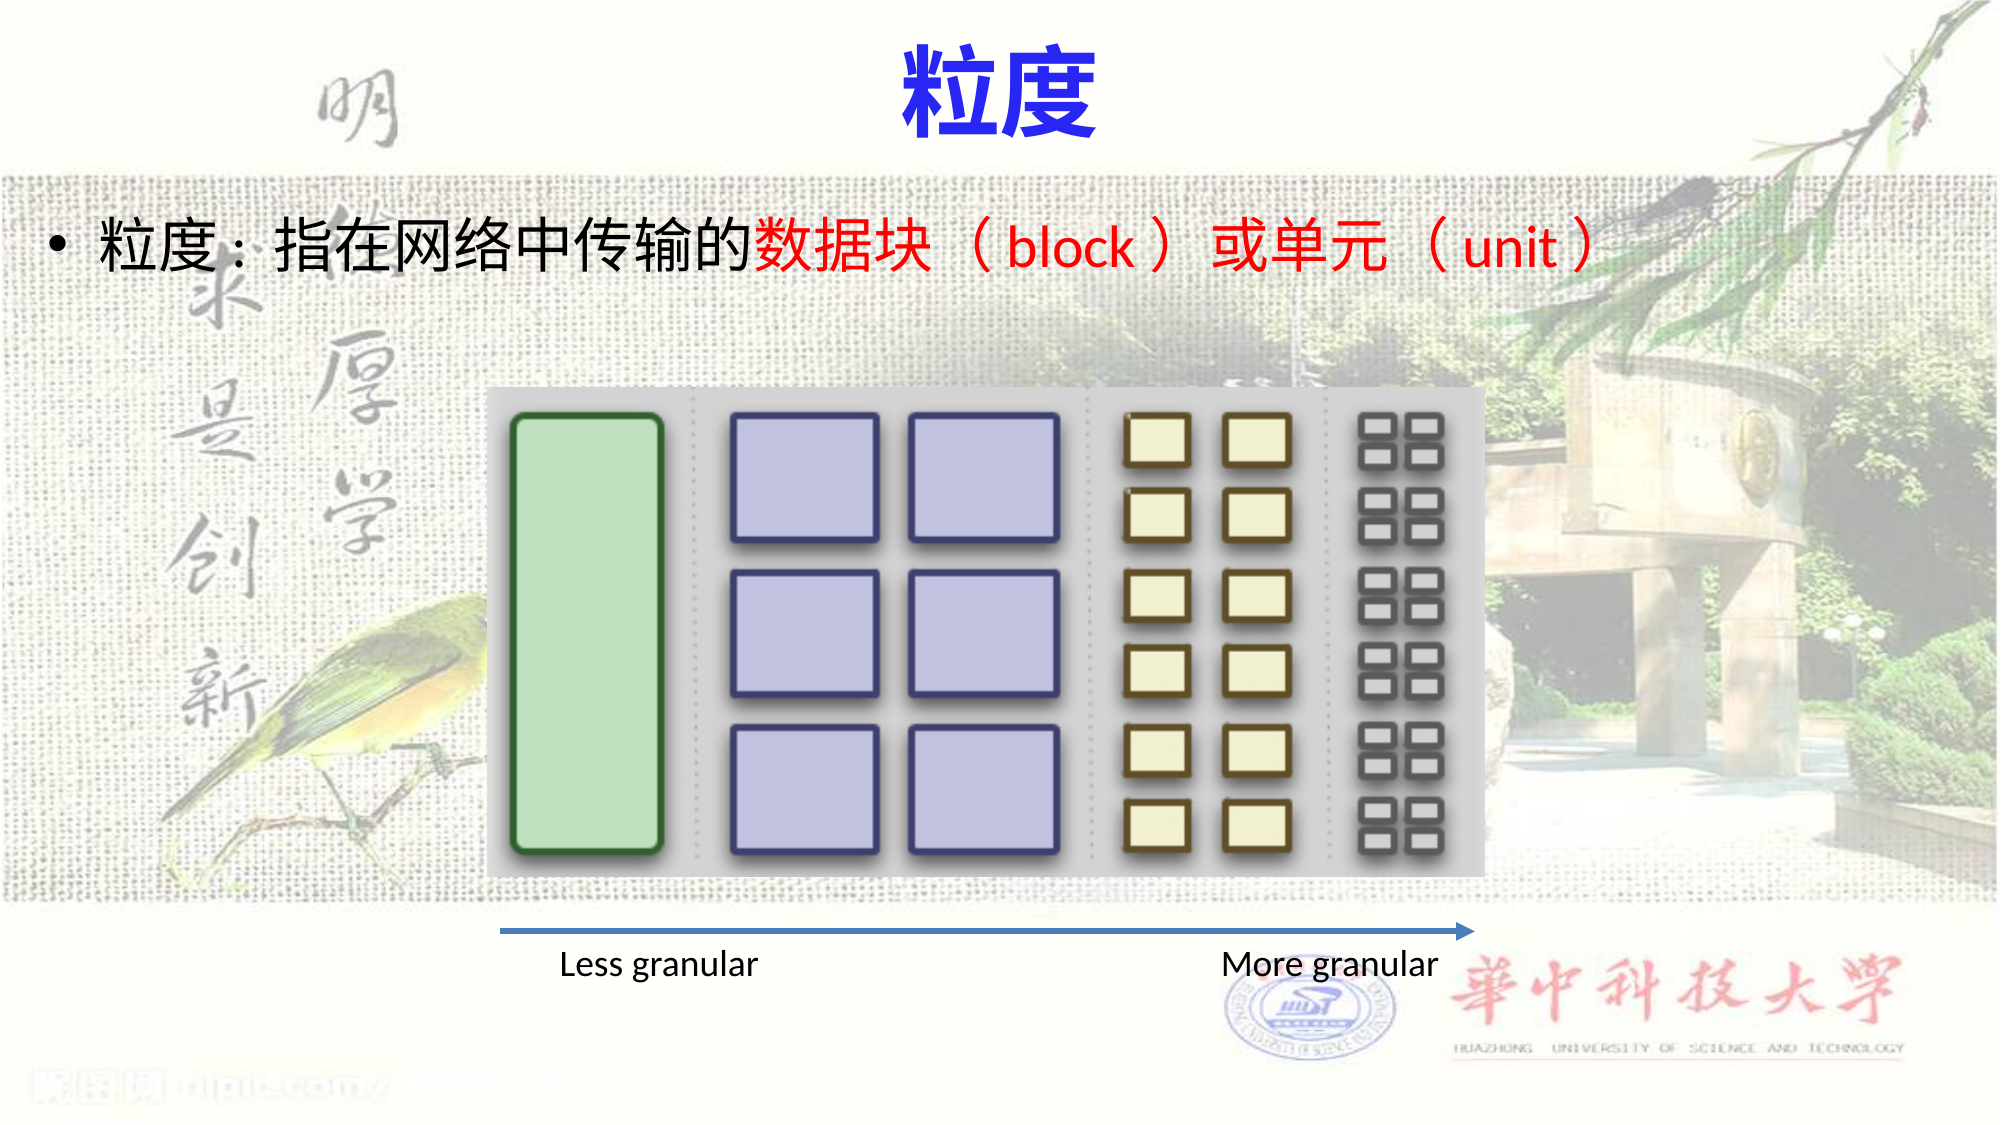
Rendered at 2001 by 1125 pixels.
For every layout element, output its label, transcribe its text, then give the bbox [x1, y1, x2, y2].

list 粒度: 指在网络中传输的数据块（block）或单元（unit） [32, 199, 1739, 303]
title 粒度 [0, 0, 2000, 183]
text_box More granular [1206, 940, 1455, 992]
picture [1, 183, 1999, 1125]
text_box Less granular [544, 940, 775, 992]
